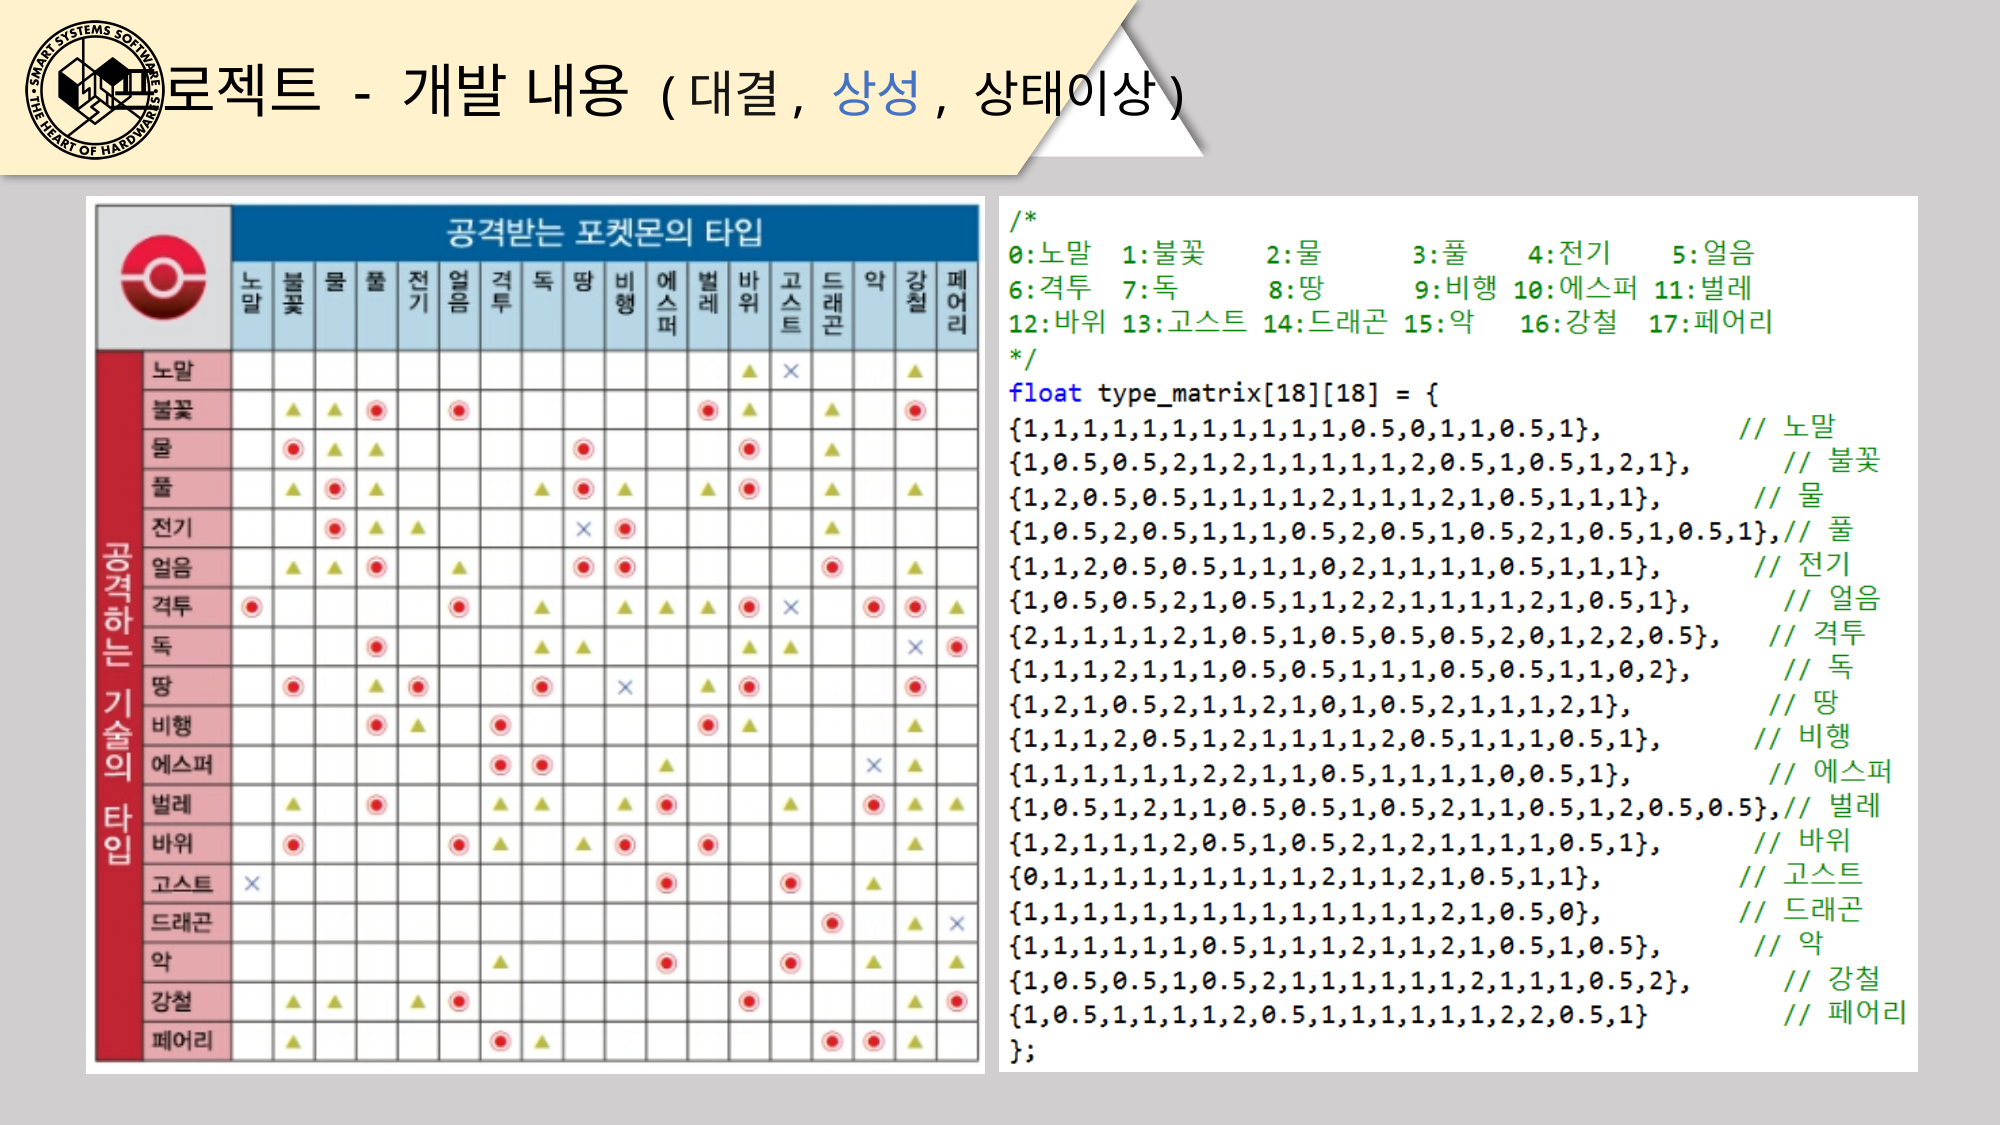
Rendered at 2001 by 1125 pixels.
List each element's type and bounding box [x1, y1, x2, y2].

picture [20, 15, 170, 165]
text_box [0, 0, 1204, 175]
picture [999, 196, 1918, 1072]
picture [86, 196, 985, 1074]
